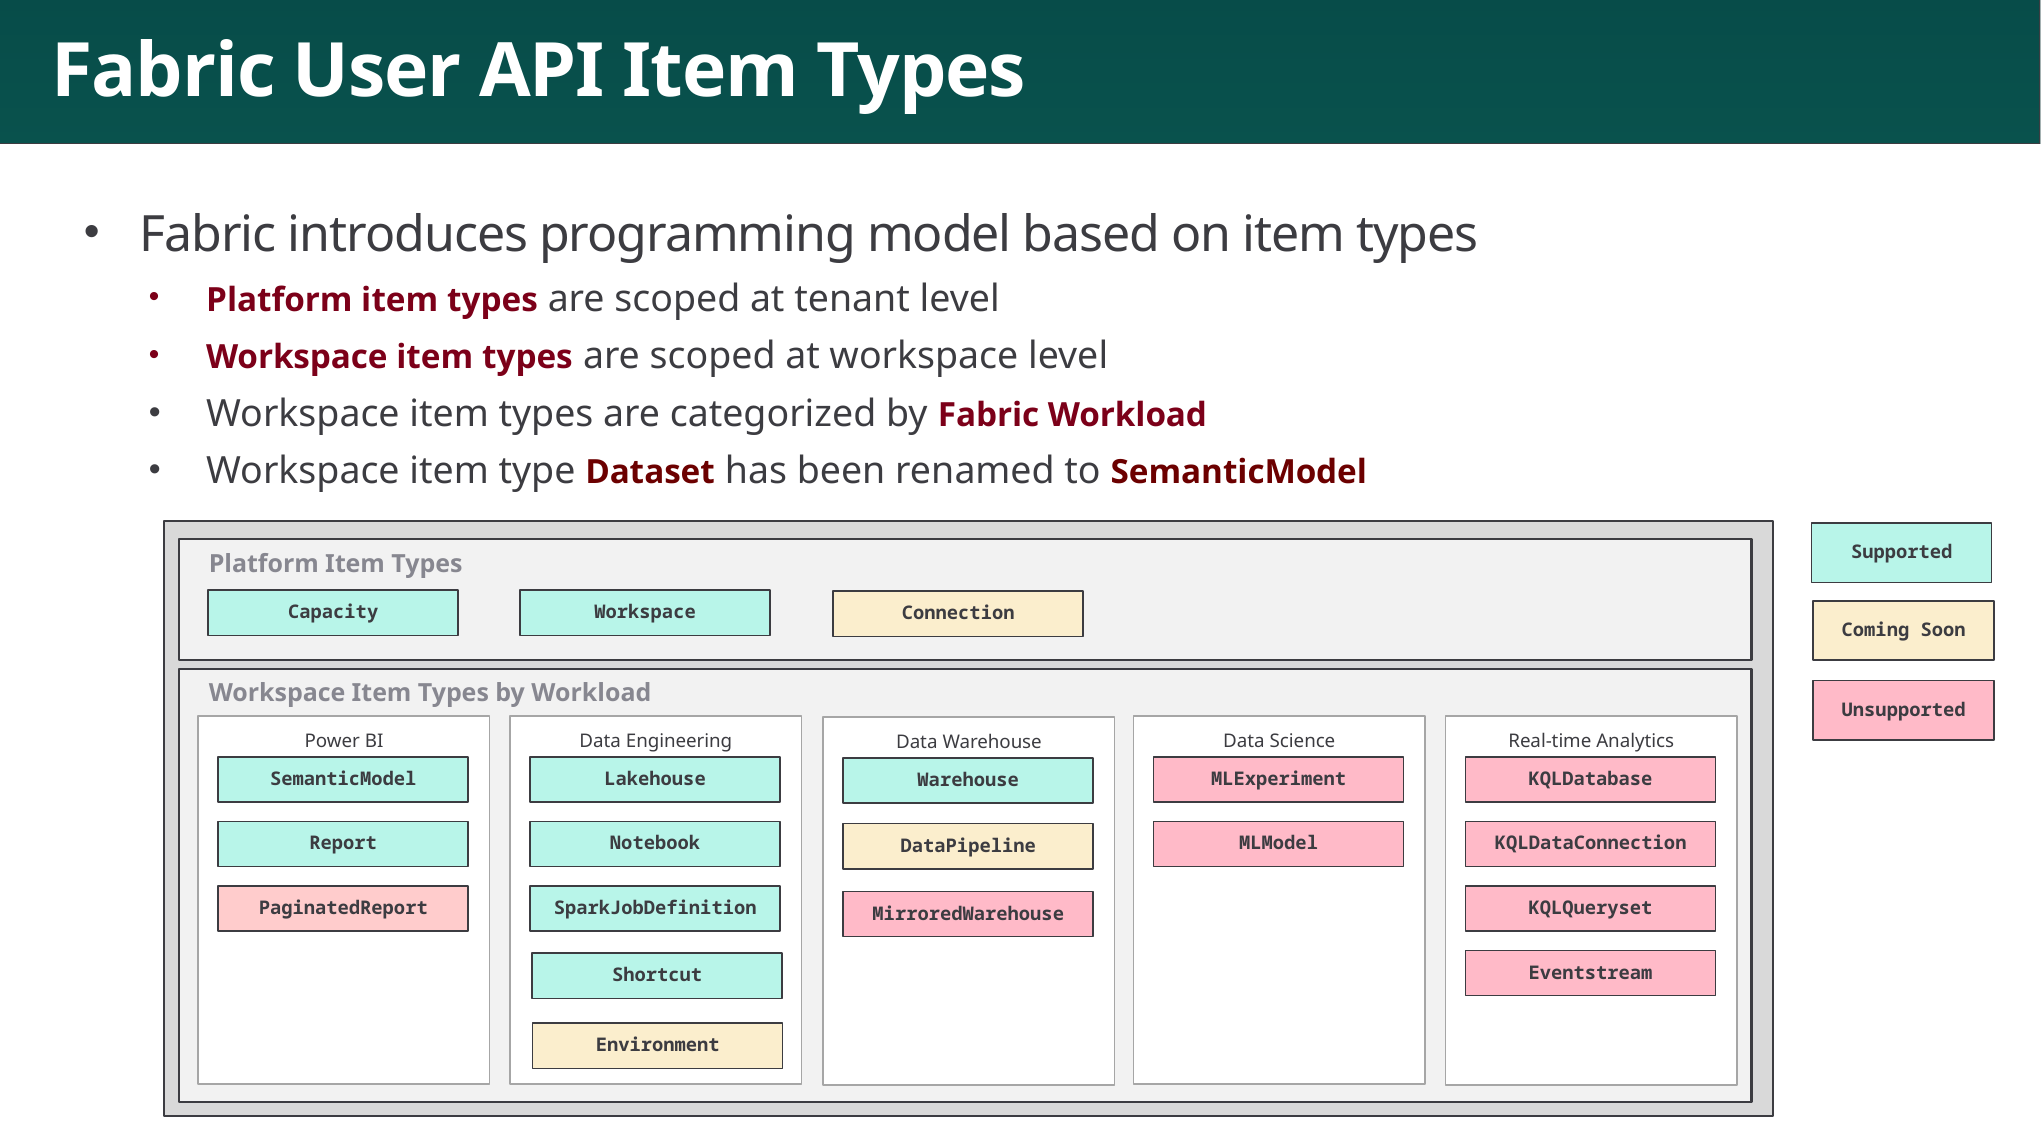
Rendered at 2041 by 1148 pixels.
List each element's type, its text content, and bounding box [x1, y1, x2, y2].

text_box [178, 538, 1752, 660]
text_box [163, 521, 1774, 1117]
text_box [178, 668, 1752, 1103]
list Fabric introduces programming model based on item types Platform item types are scoped at tenant level Workspace item types are scoped at workspace level Workspace item types are categorized by Fabric Workload Workspace item type Dataset has been renamed to SemanticModel [83, 201, 1988, 495]
title Fabric User API Item Types [51, 31, 1988, 113]
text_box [1811, 522, 1995, 741]
